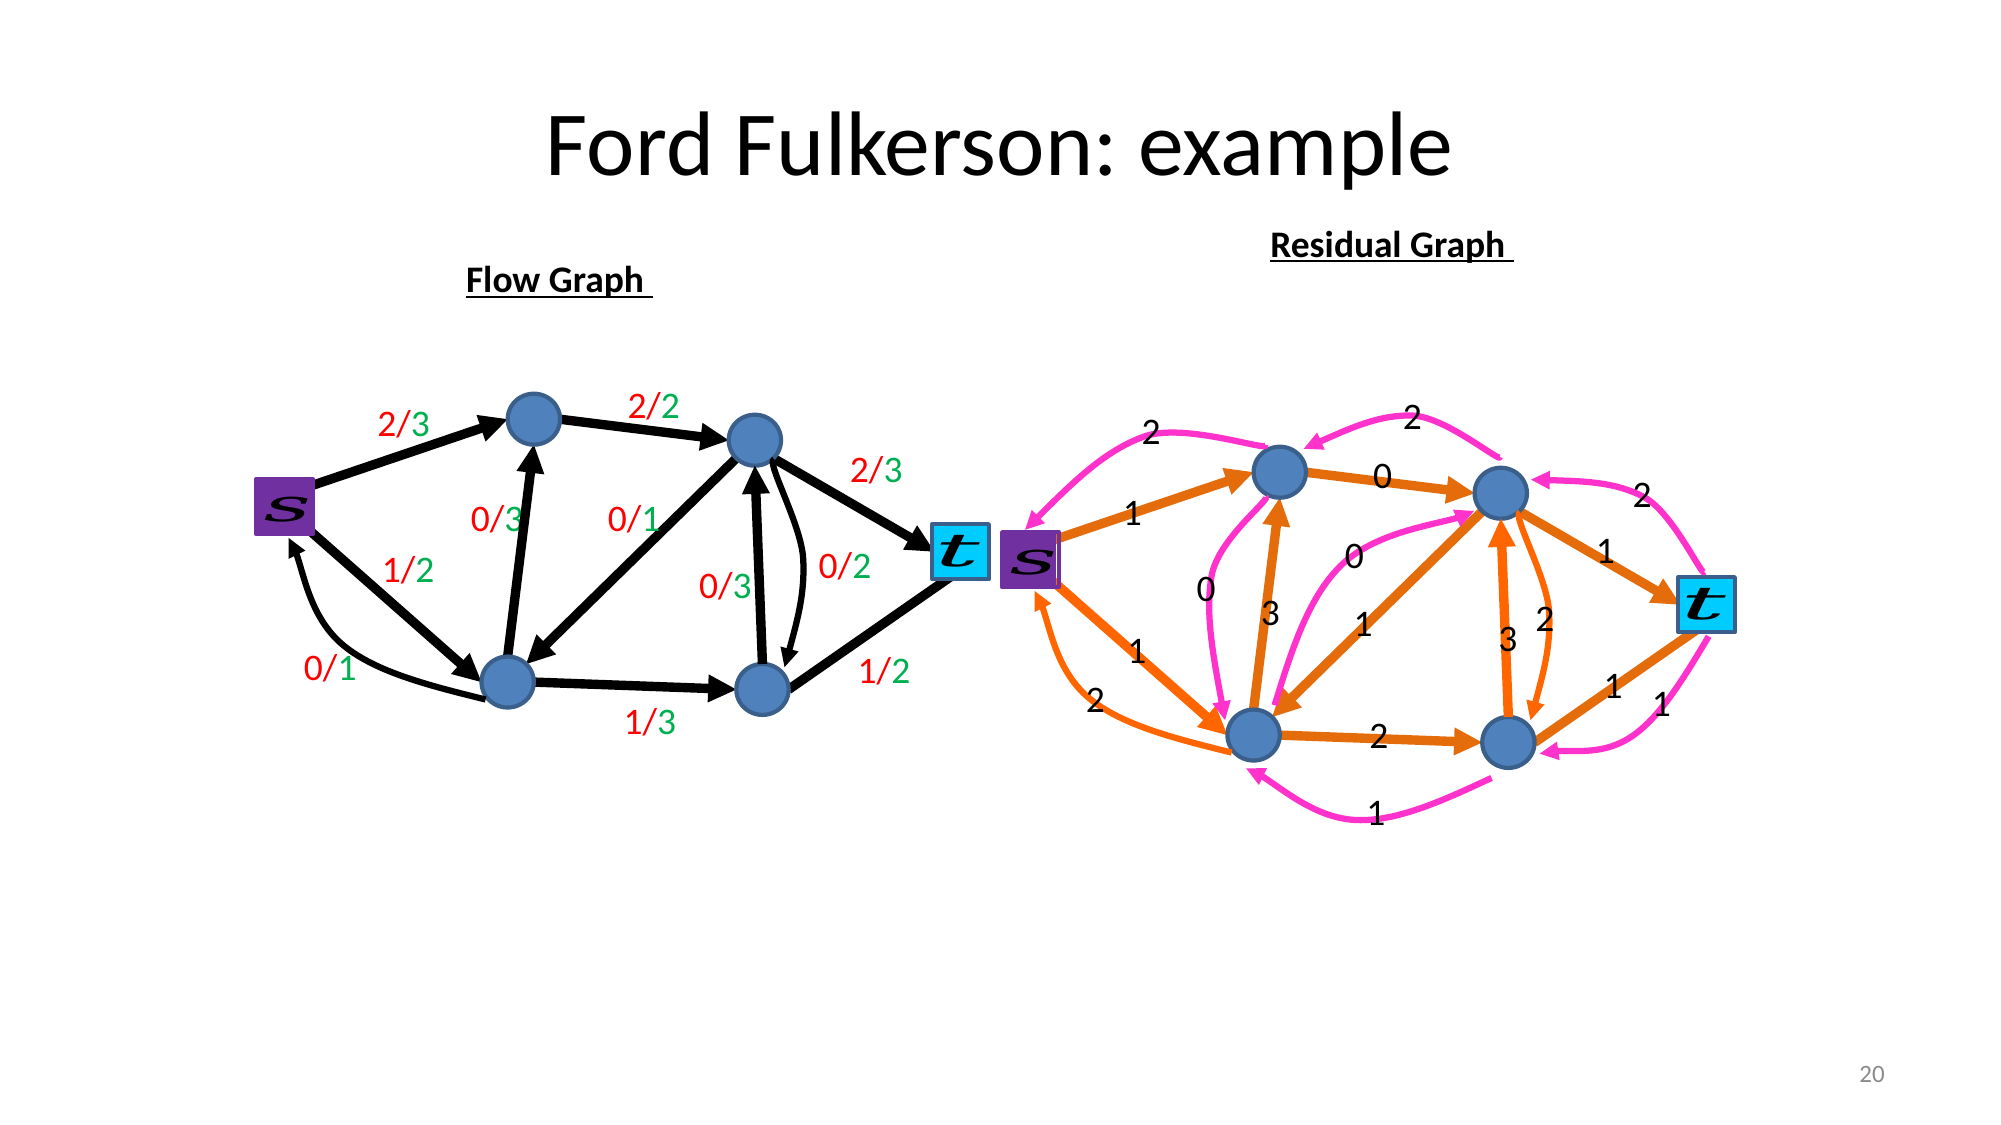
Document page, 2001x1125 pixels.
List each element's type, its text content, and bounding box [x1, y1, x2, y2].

slide_number 20 [1433, 1042, 1900, 1103]
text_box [257, 373, 988, 751]
text_box 1 [1351, 780, 1401, 841]
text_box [1003, 442, 1733, 769]
text_box [1176, 430, 1247, 441]
text_box 2 [1388, 384, 1437, 441]
text_box [1437, 419, 1477, 441]
text_box [1310, 415, 1388, 441]
text_box 2 [1126, 399, 1176, 441]
text_box [1251, 775, 1493, 822]
title Ford Fulkerson: example [99, 45, 1900, 233]
